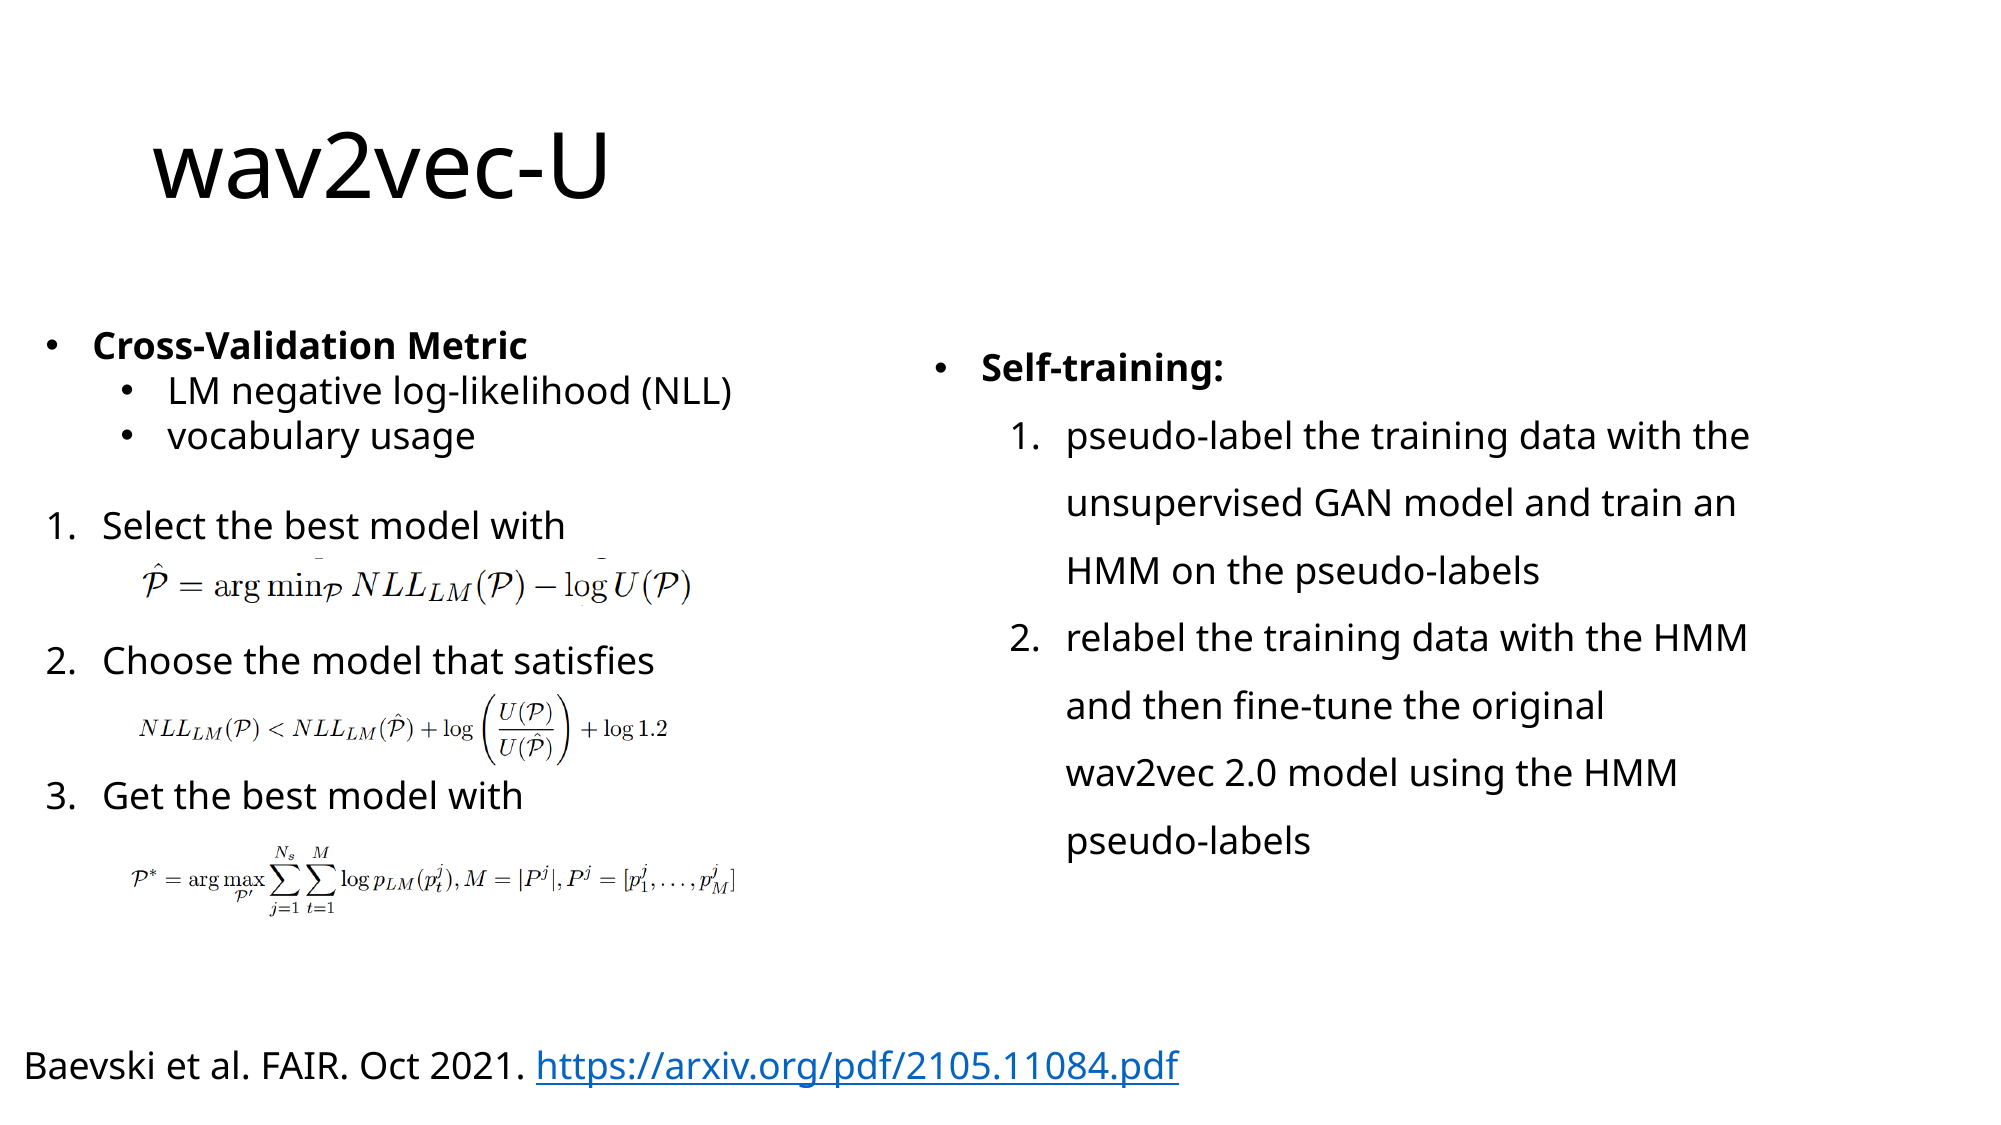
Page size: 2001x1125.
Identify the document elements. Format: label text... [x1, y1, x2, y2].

title wav2vec-U [137, 59, 1863, 278]
picture [130, 841, 735, 918]
text_box Baevski et al. FAIR. Oct 2021. https://arxiv.org/pdf/2105.11084.pdf [8, 1034, 1204, 1101]
text_box Self-training: pseudo-label the training data with the unsupervised GAN model and train an HMM on the pseudo-labels relabel the training data with the HMM and then fine-tune the original wav2vec 2.0 model using the HMM pseudo-labels [919, 314, 1778, 915]
picture [136, 690, 670, 767]
text_box Cross-Validation Metric LM negative log-likelihood (NLL) vocabulary usage Select the best model with Choose the model that satisfies Get the best model with [30, 314, 889, 870]
picture [136, 558, 691, 606]
